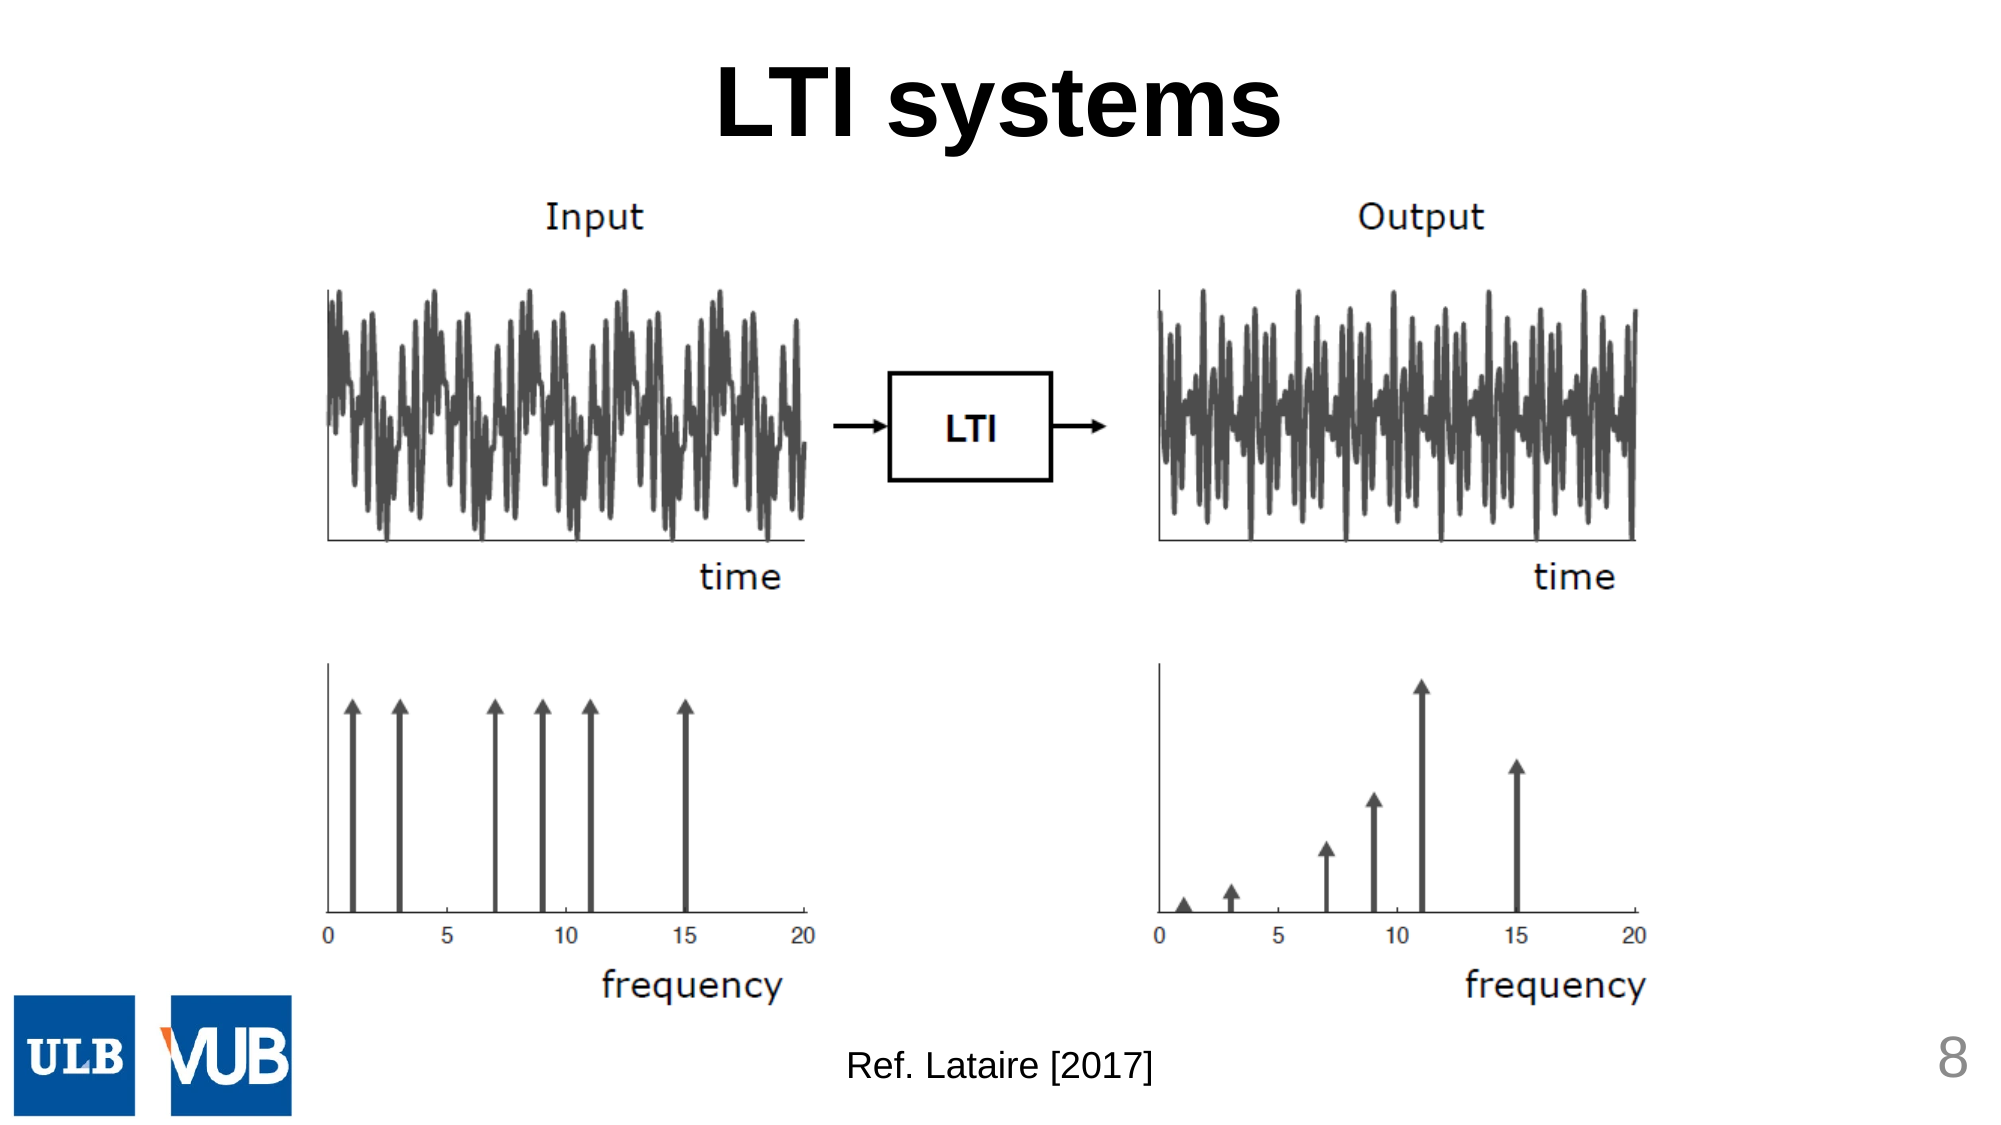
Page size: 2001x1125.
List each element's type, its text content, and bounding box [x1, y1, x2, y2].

picture [10, 991, 295, 1121]
text_box Ref. Lataire [2017] [831, 1034, 1169, 1093]
slide_number 8 [1827, 995, 1986, 1112]
text_box LTI systems [68, 40, 1932, 178]
picture [296, 177, 1704, 1034]
